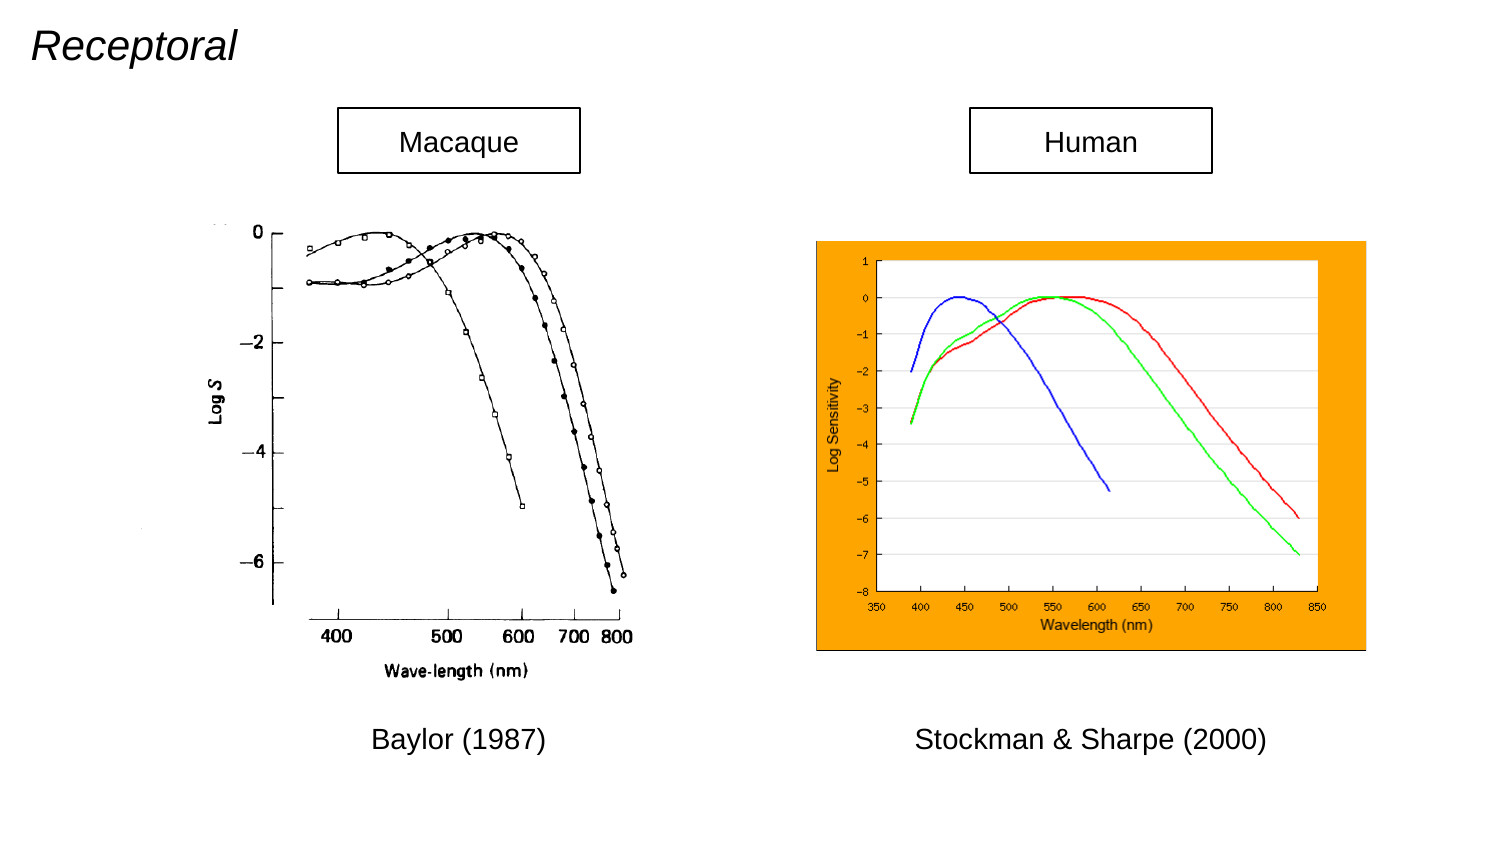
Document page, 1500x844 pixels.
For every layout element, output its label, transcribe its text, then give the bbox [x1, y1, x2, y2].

picture [128, 223, 790, 685]
title Receptoral [15, 10, 1480, 77]
text_box Baylor (1987) [314, 705, 604, 771]
picture [815, 241, 1367, 652]
text_box Stockman & Sharpe (2000) [876, 705, 1307, 771]
text_box Macaque [337, 107, 580, 173]
text_box Human [970, 107, 1213, 173]
